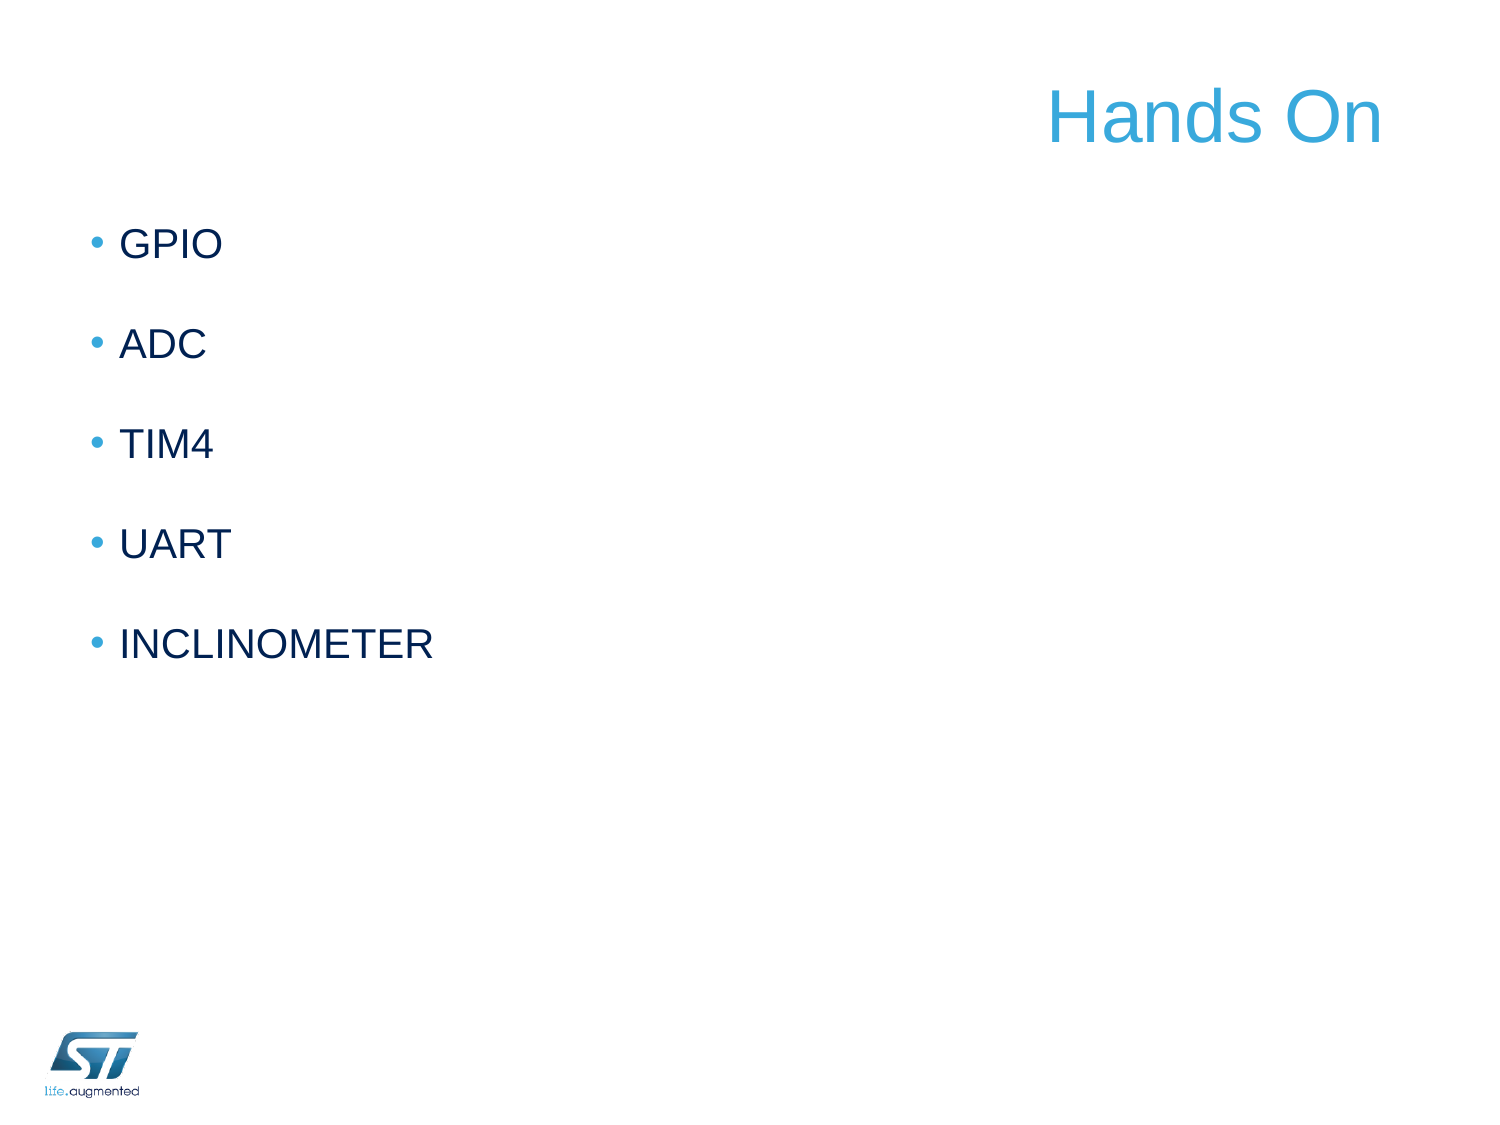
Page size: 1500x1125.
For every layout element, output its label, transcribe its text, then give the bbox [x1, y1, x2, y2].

picture [37, 1022, 147, 1104]
list GPIO ADC TIM4 UART INCLINOMETER [75, 209, 1425, 680]
title Hands On [75, 19, 1400, 207]
